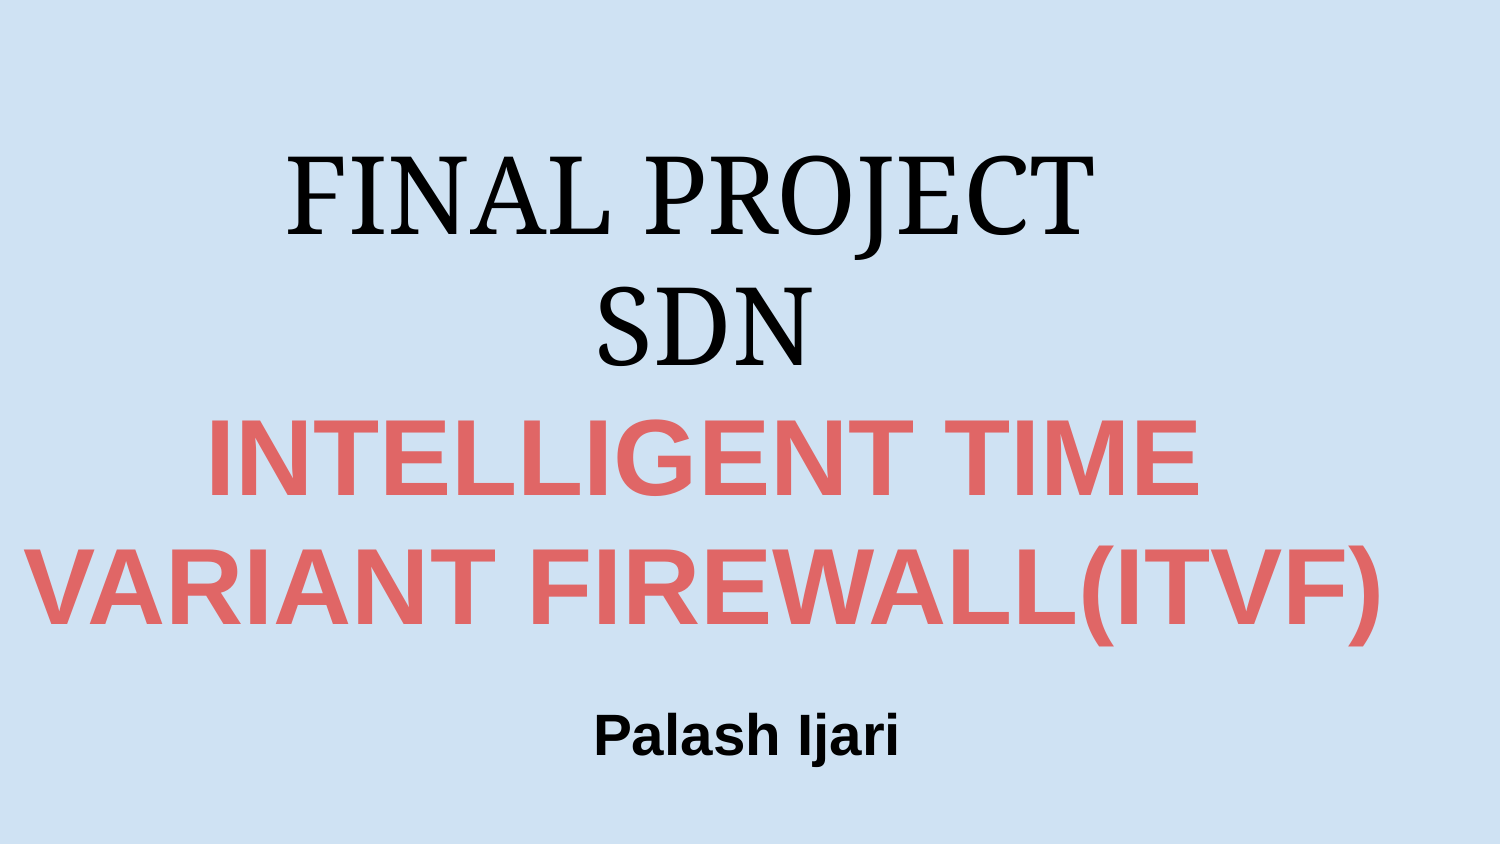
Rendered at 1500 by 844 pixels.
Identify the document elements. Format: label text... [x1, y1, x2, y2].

subtitle Palash Ijari [42, 682, 1440, 813]
title FINAL PROJECT SDN INTELLIGENT TIME VARIANT FIREWALL(ITVF) [0, 398, 1440, 662]
